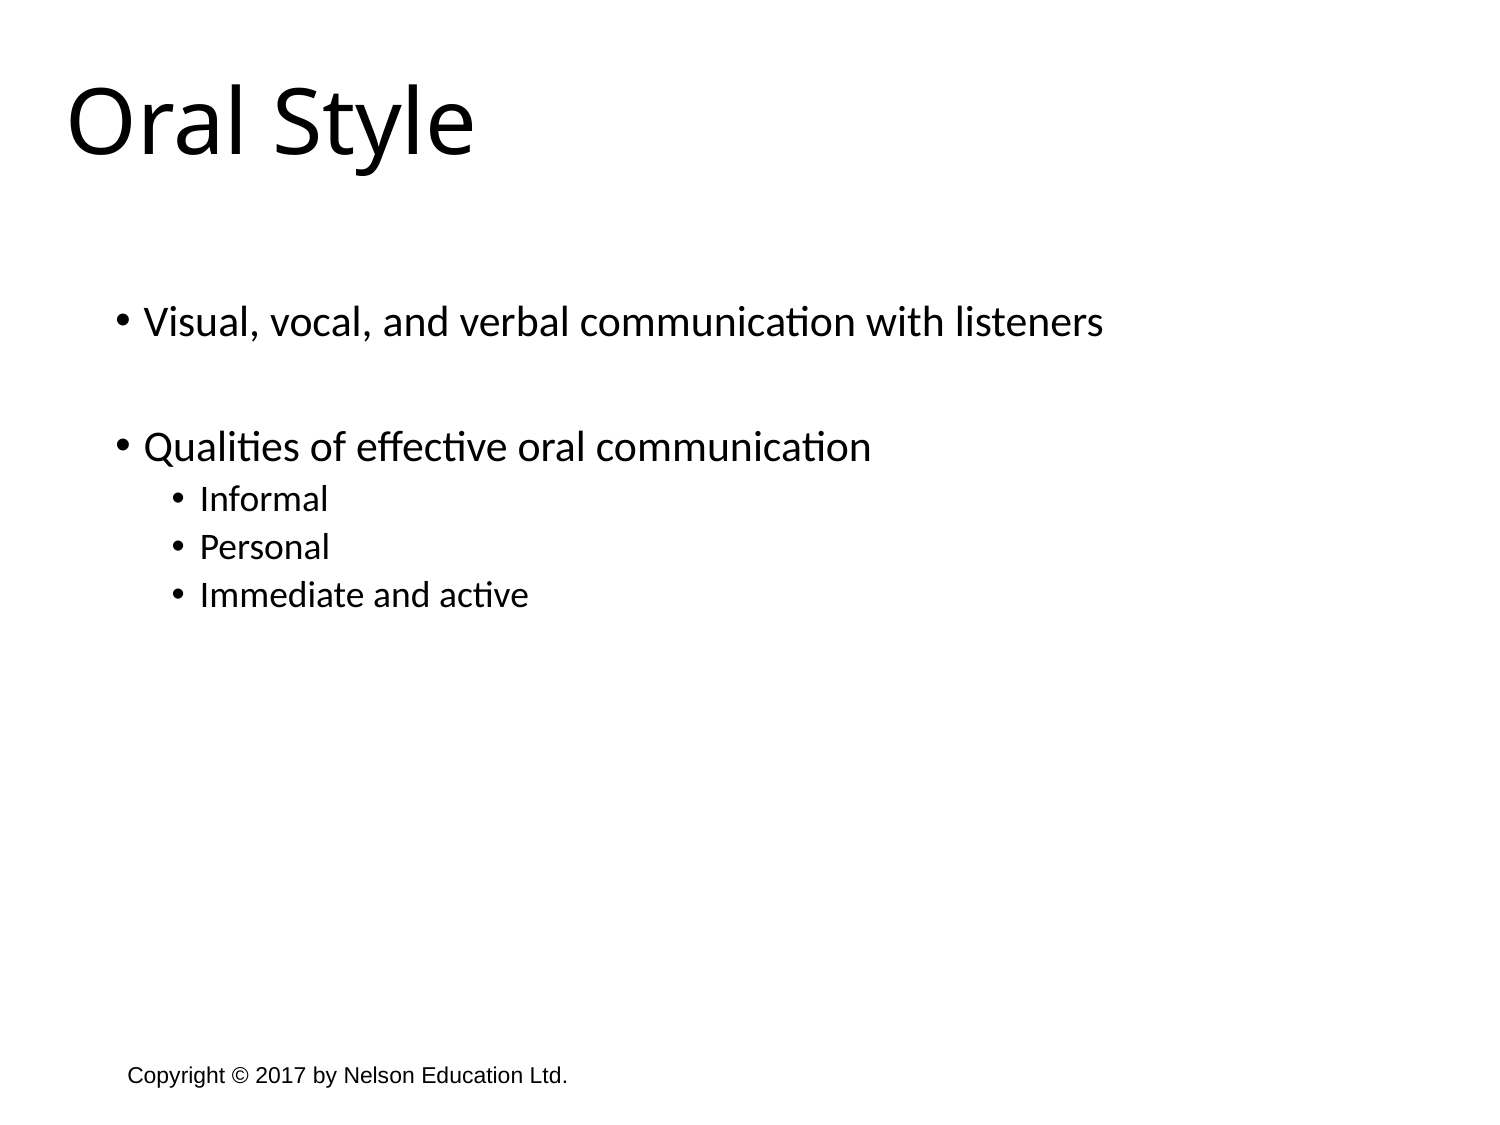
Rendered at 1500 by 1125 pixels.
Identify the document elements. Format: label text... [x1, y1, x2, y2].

list Visual, vocal, and verbal communication with listeners Qualities of effective oral communication Informal Personal Immediate and active [100, 290, 1395, 1005]
text_box Oral Style [50, 67, 1424, 197]
